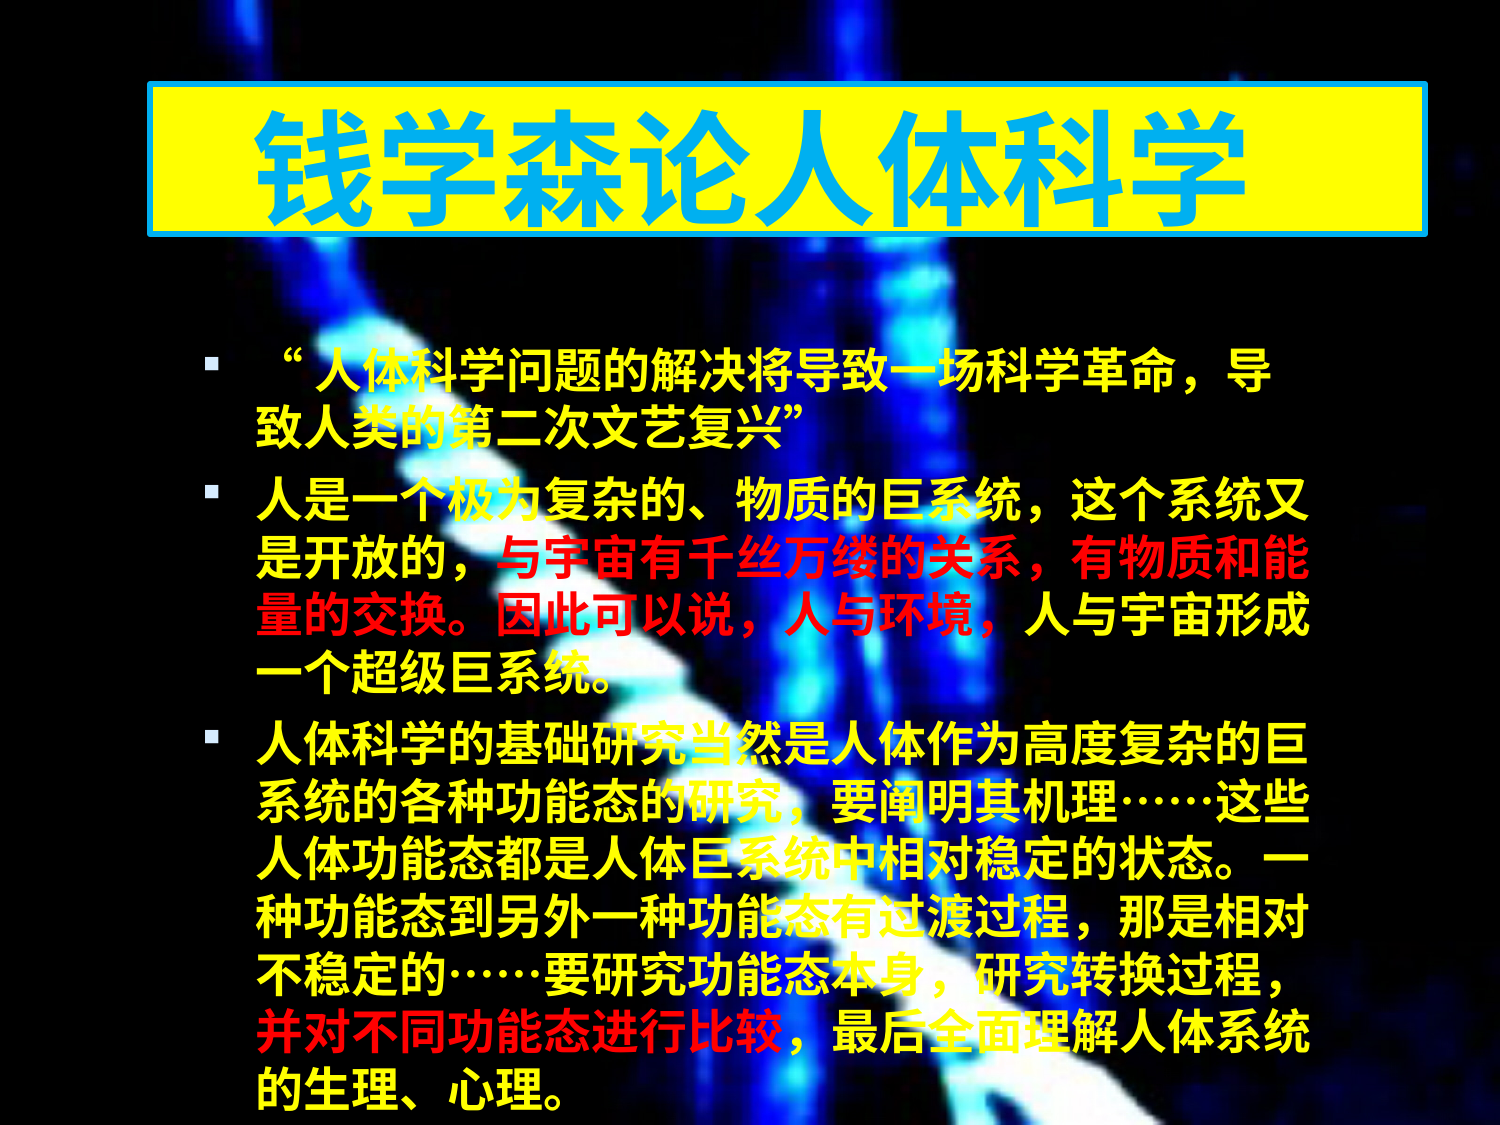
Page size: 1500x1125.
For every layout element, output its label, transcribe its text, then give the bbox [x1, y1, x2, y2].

picture [0, 0, 1500, 1125]
title 钱学森论人体科学 [148, 83, 1427, 236]
list “人体科学问题的解决将导致一场科学革命，导致人类的第二次文艺复兴” 人是一个极为复杂的、物质的巨系统，这个系统又是开放的，与宇宙有千丝万缕的关系，有物质和能量的交换。因此可以说，人与环境，人与宇宙形成一个超级巨系统。 人体科学的基础研究当然是人体作为高度复杂的巨系统的各种功能态的研究，要阐明其机理……这些人体功能态都是人体巨系统中相对稳定的状态。一种功能态到另外一种功能态有过渡过程，那是相对不稳定的……要研究功能态本身，研究转换过程，并对不同功能态进行比较，最后全面理解人体系统的生理、心理。 [175, 332, 1337, 1125]
